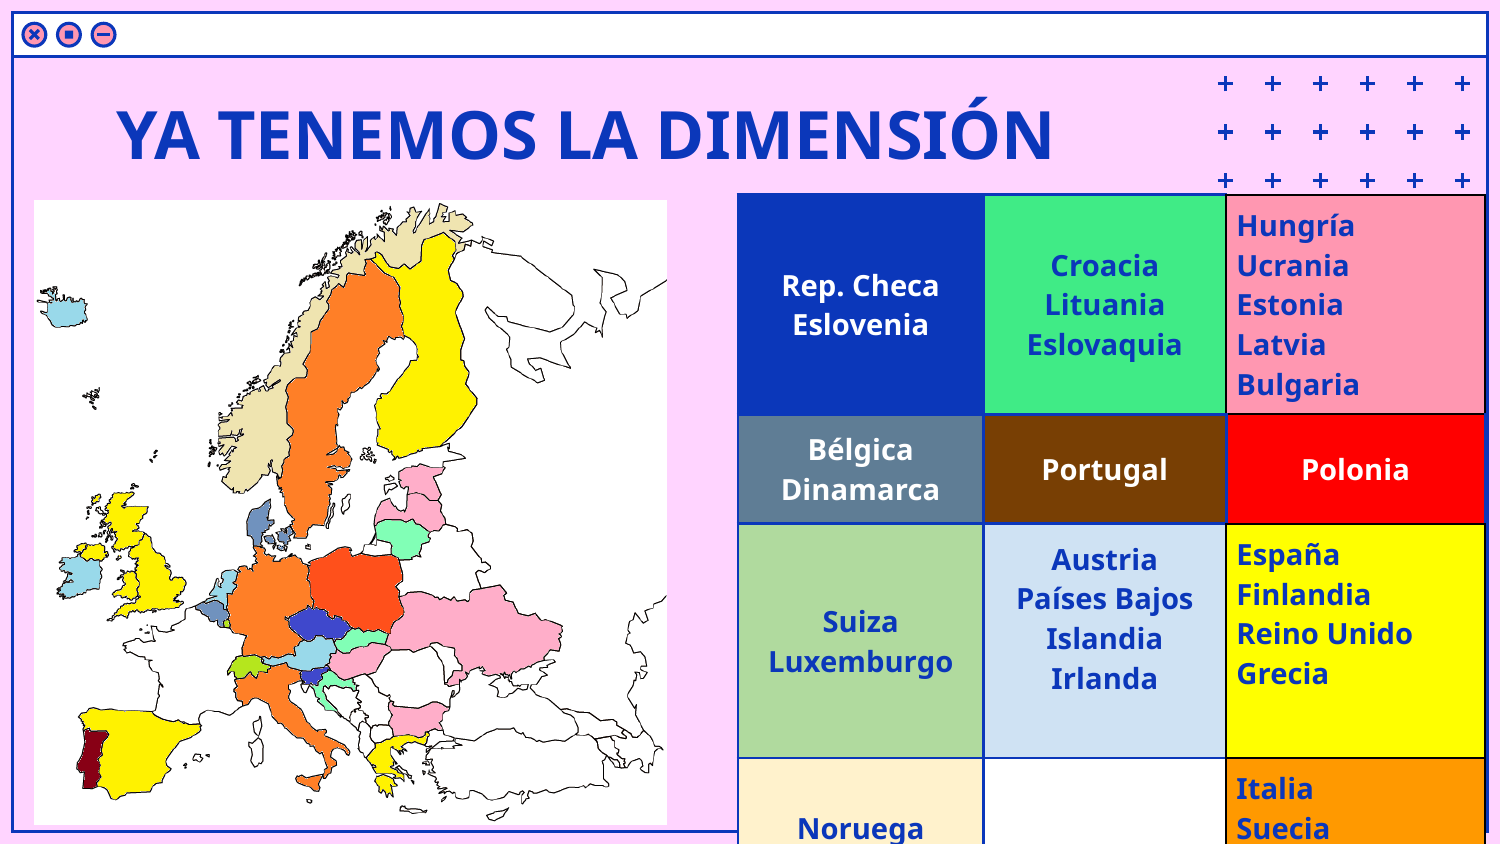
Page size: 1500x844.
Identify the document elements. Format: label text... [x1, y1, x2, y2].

table_cell Suiza Luxemburgo [739, 525, 982, 757]
table_header Croacia Lituania Eslovaquia [985, 196, 1225, 413]
table_header Hungría Ucrania Estonia Latvia Bulgaria [1227, 196, 1484, 413]
table_cell Austria Países Bajos Islandia Irlanda [985, 525, 1225, 757]
table_header Rep. Checa Eslovenia [739, 196, 982, 413]
table_cell Polonia [1228, 415, 1484, 523]
table_cell Bélgica Dinamarca [739, 416, 982, 522]
text_box [18, 28, 82, 135]
table_cell Italia Suecia Alemania [1227, 759, 1484, 844]
table_cell Noruega [739, 759, 982, 844]
title YA TENEMOS LA DIMENSIÓN [101, 77, 1100, 175]
picture [34, 200, 667, 826]
table_cell [985, 759, 1225, 844]
table_cell Portugal [985, 416, 1225, 522]
table_cell España Finlandia Reino Unido Grecia [1227, 525, 1484, 757]
